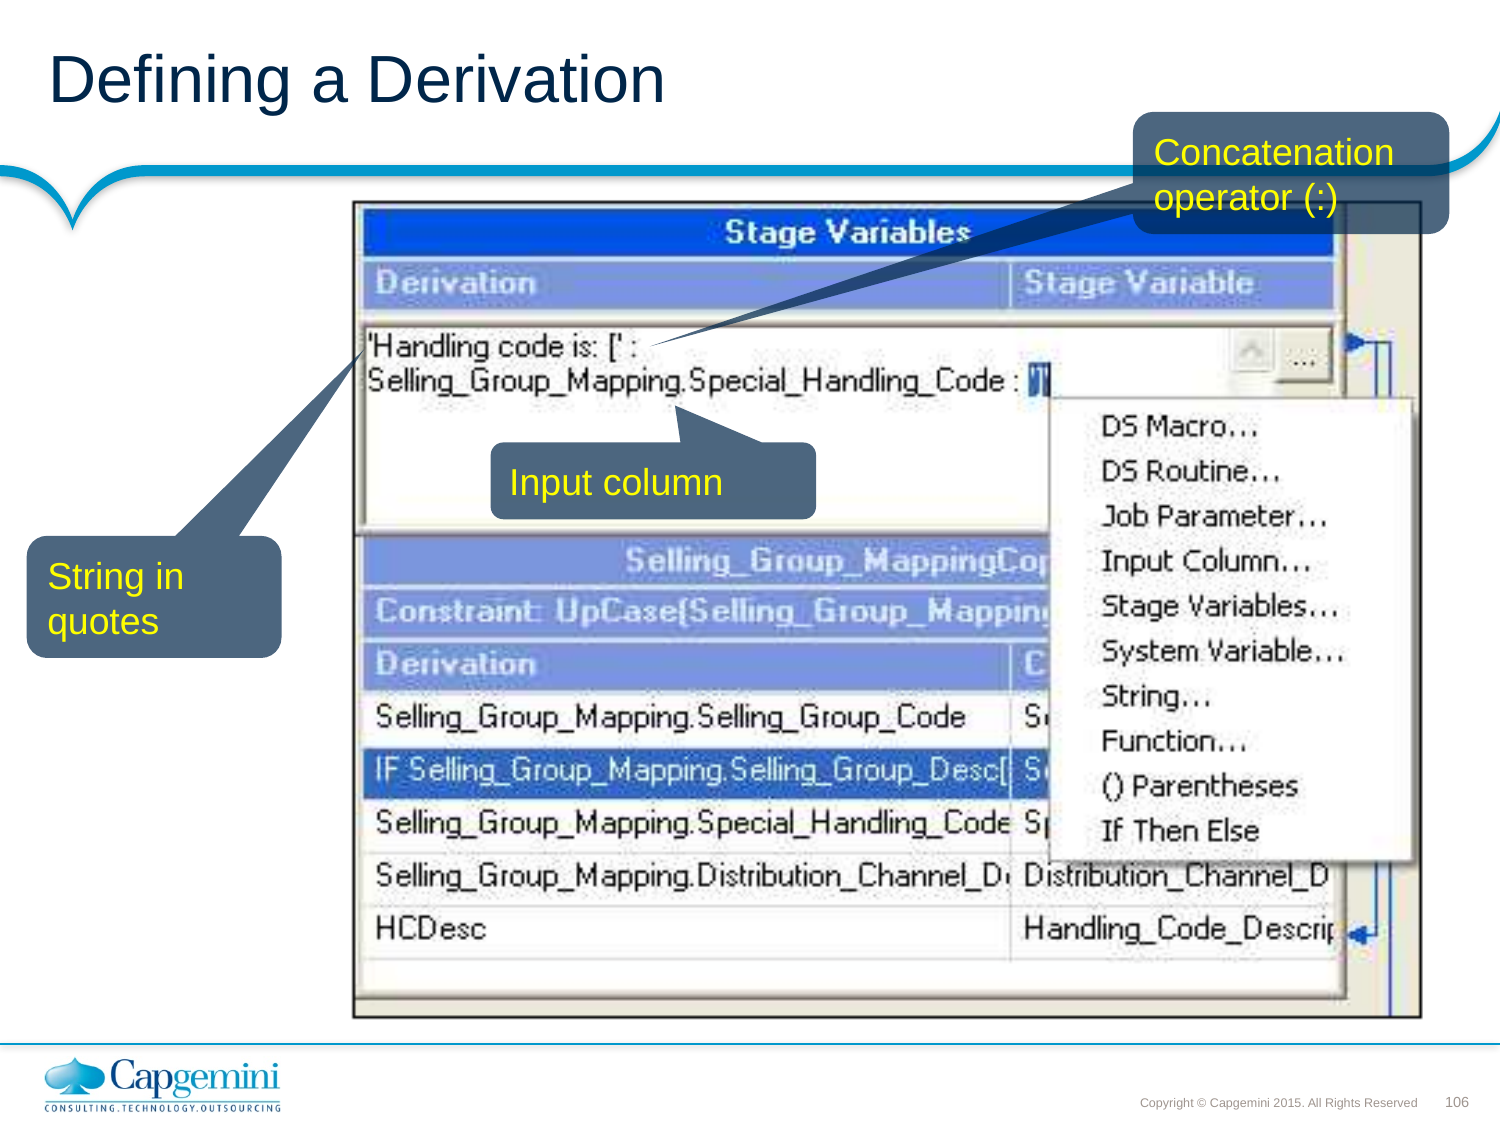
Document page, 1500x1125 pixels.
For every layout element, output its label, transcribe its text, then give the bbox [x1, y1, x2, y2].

text_box Concatenation operator (:) [1115, 111, 1450, 232]
text_box String in quotes [26, 373, 340, 658]
picture [345, 190, 1434, 1030]
picture [44, 1056, 281, 1113]
title Defining a Derivation [0, 0, 1500, 165]
